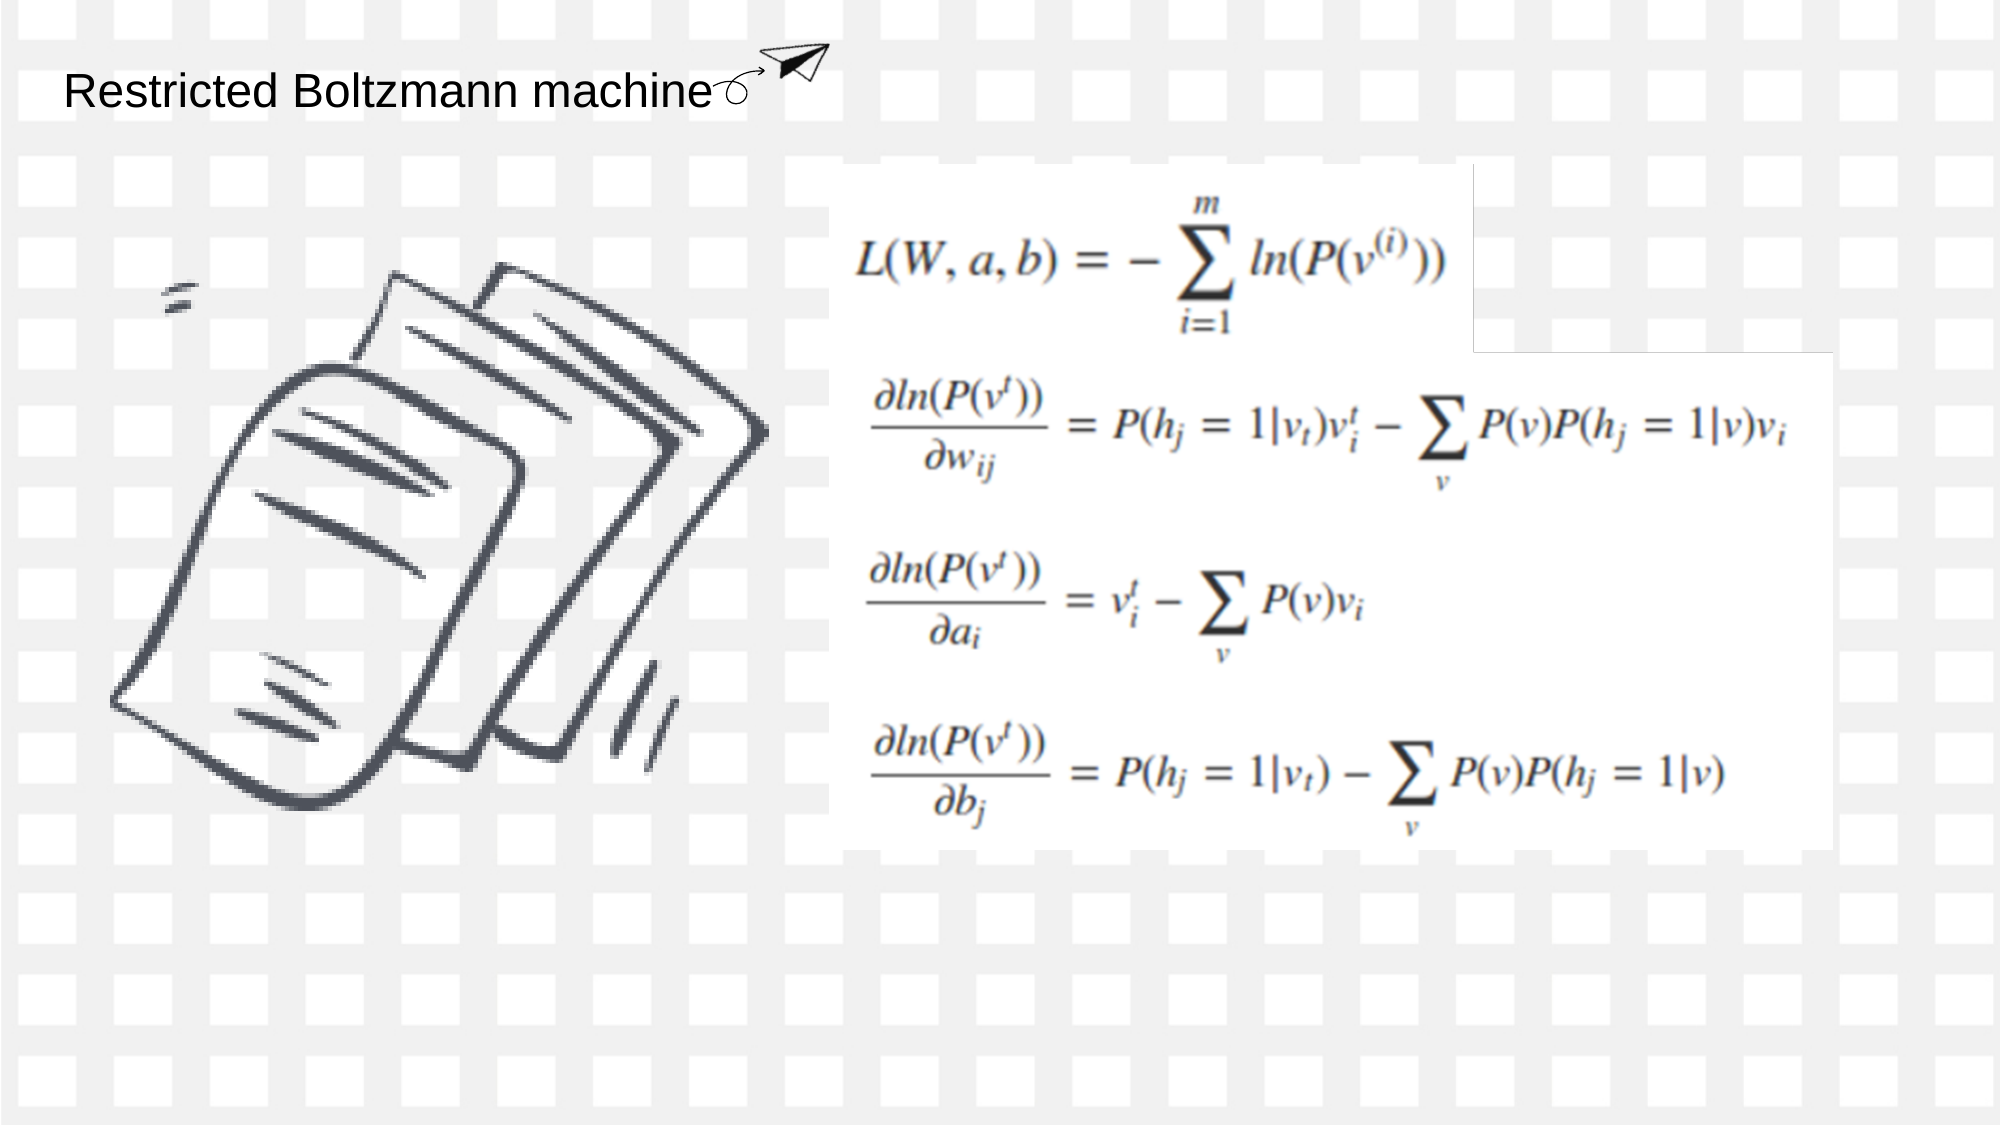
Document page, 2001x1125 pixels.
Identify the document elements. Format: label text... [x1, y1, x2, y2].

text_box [722, 39, 828, 104]
picture [0, 0, 2000, 1125]
text_box Restricted Boltzmann machine [48, 52, 730, 125]
